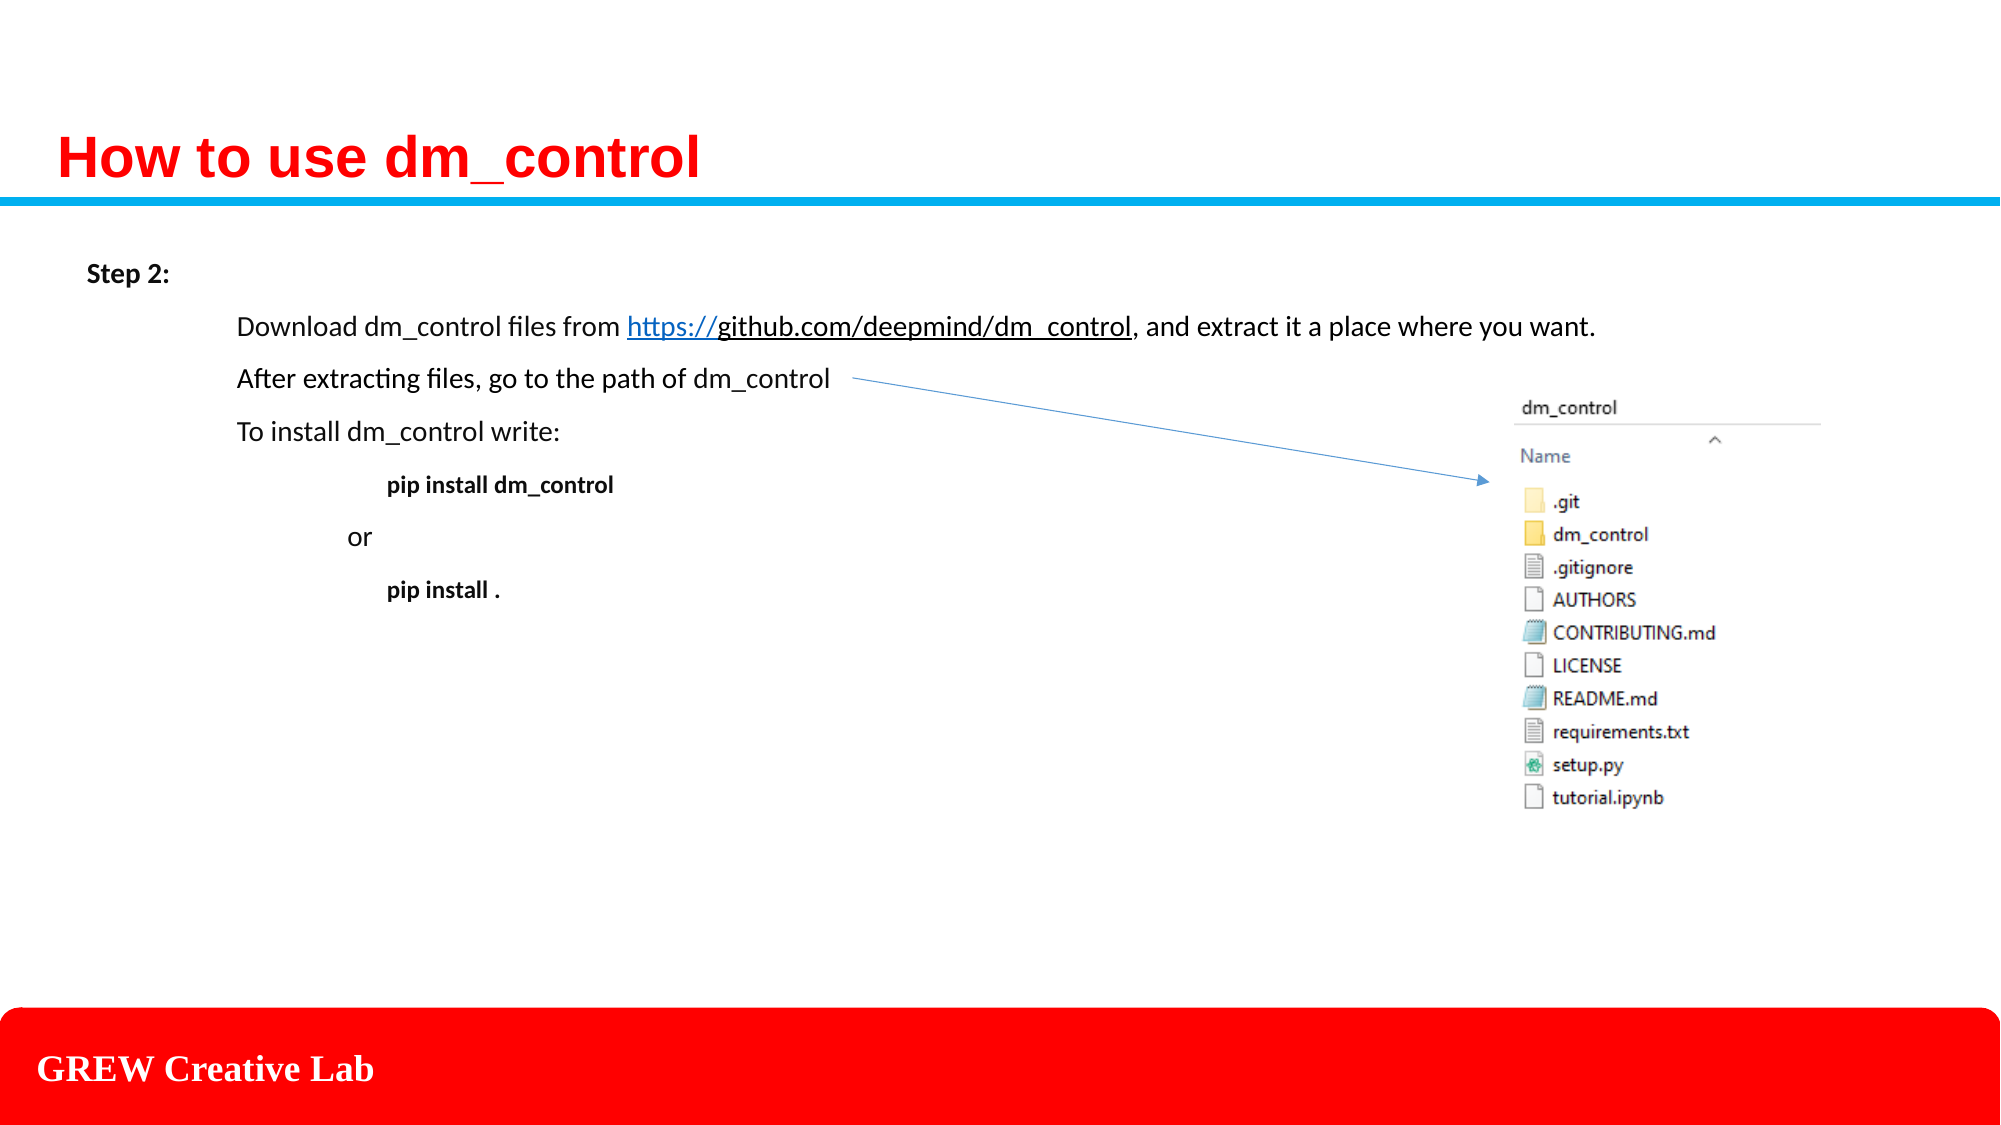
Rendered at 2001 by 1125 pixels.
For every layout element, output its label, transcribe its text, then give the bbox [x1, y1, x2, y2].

picture [1514, 394, 1821, 820]
text_box How to use dm_control [42, 111, 717, 197]
text_box GREW Creative Lab [21, 1036, 566, 1097]
text_box Step 2: Download dm_control files from https://github.com/deepmind/dm_control, and extract it a place where you want. After extracting files, go to the path of dm_control To install dm_control write: pip install dm_control or pip install . [72, 229, 1612, 665]
text_box [0, 197, 2000, 206]
text_box [0, 1007, 2000, 1125]
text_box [852, 377, 1490, 483]
